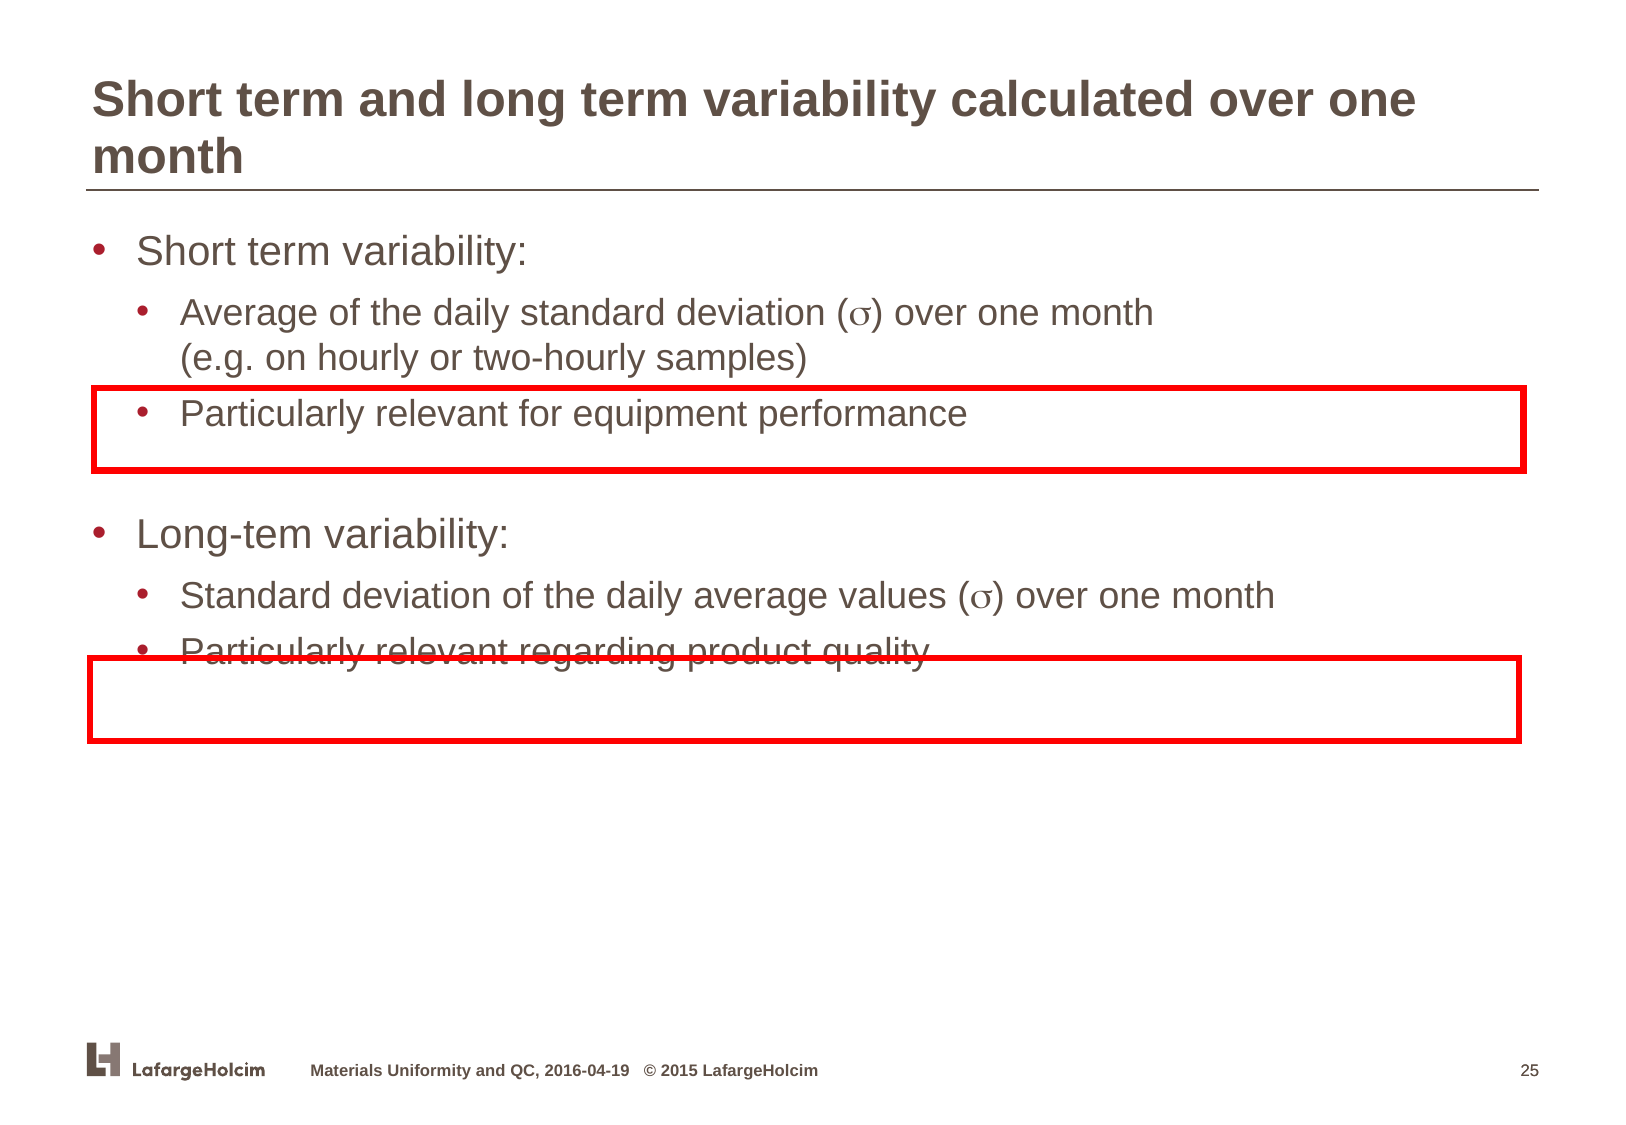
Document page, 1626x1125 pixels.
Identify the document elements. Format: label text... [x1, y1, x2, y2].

text_box [94, 388, 1524, 471]
text_box Short term variability: Average of the daily standard deviation (s) over one month (e.g. on hourly or two-hourly samples) Particularly relevant for equipment performance Long-tem variability: Standard deviation of the daily average values (s) over one month Particularly relevant regarding product quality [91, 224, 1534, 1063]
slide_number 25 [1467, 1052, 1540, 1080]
text_box [89, 658, 1520, 741]
text_box Short term and long term variability calculated over one month [91, 56, 1532, 187]
footer Materials Uniformity and QC, 2016-04-19 © 2015 LafargeHolcim [310, 1052, 831, 1080]
